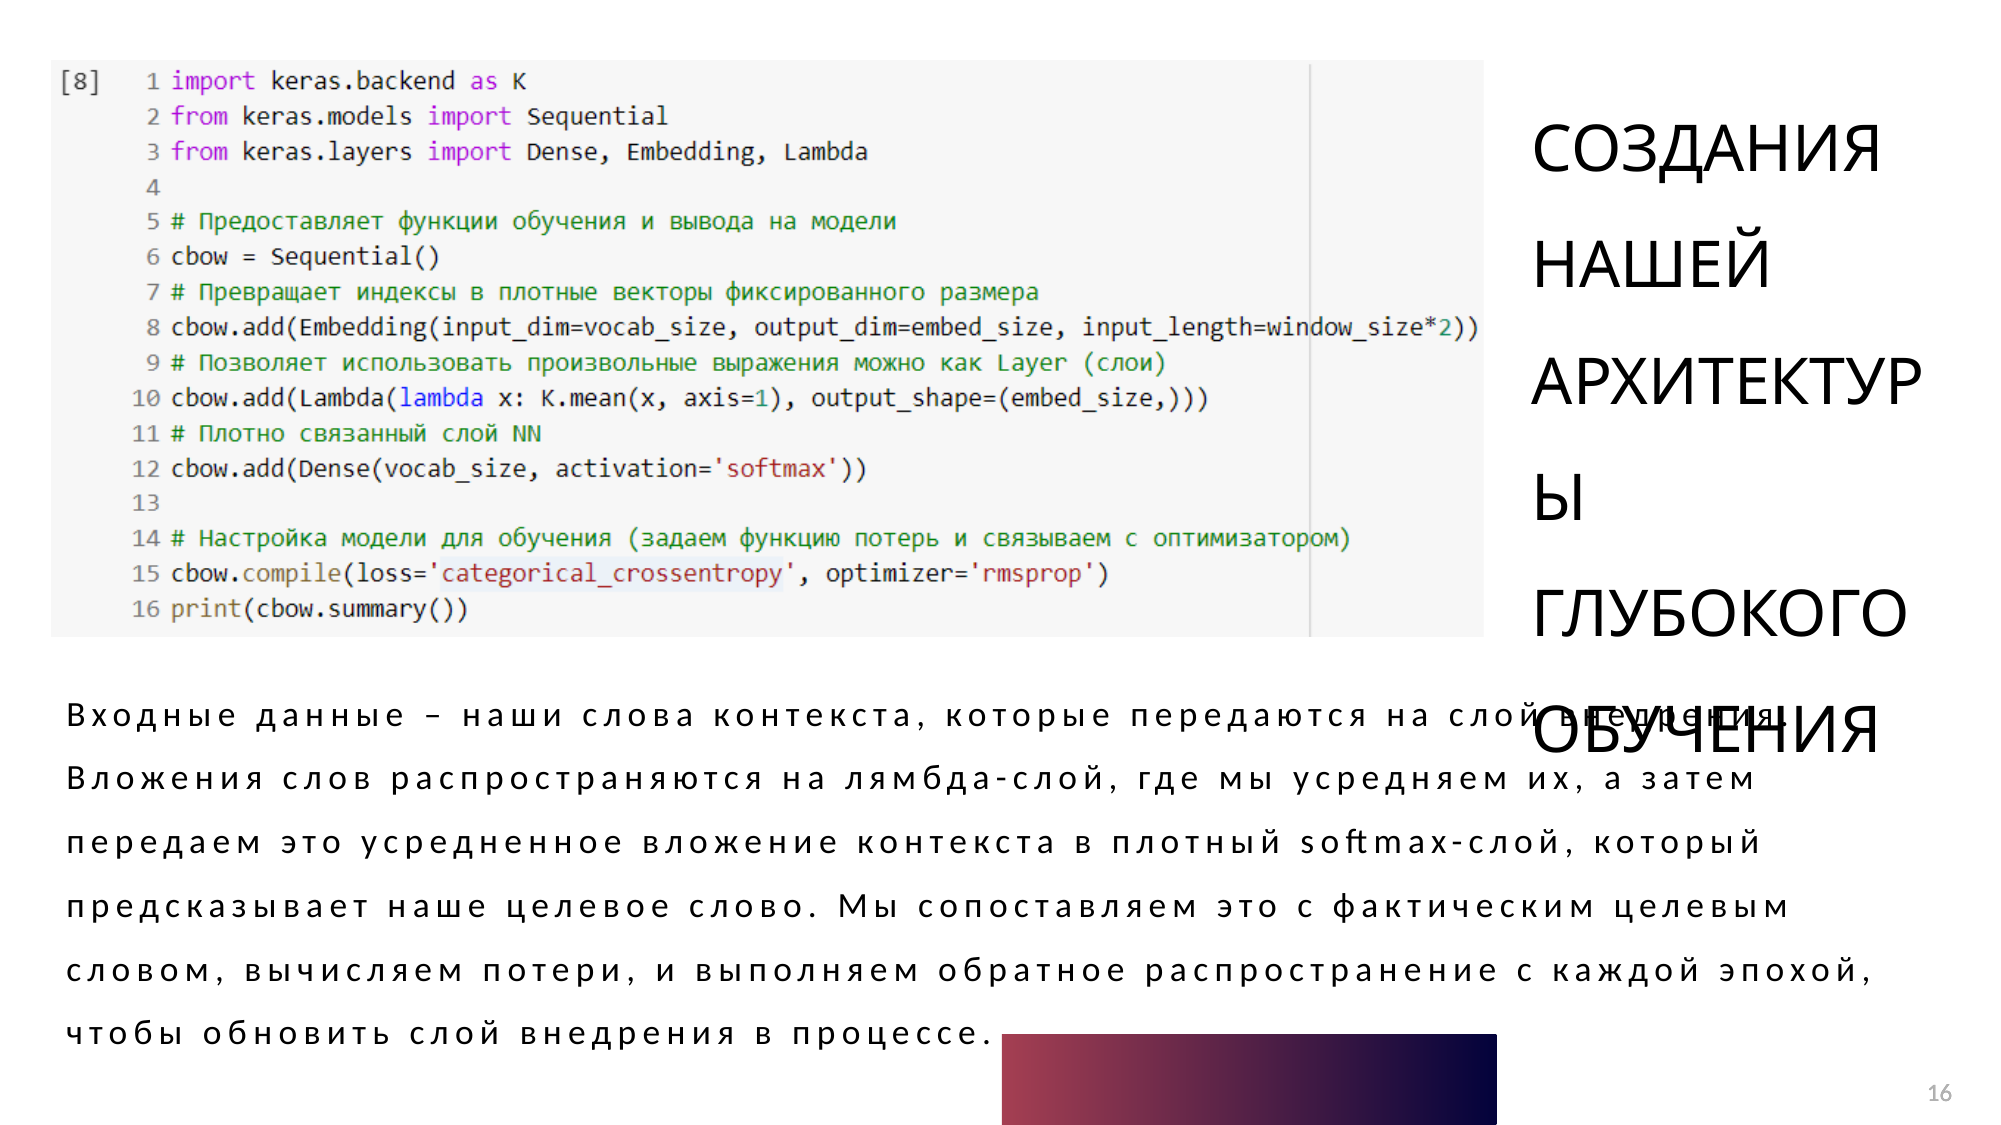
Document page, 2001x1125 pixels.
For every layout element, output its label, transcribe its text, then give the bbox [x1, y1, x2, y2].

list Входные данные – наши слова контекста, которые передаются на слой внедрения. Вложения слов распространяются на лямбда-слой, где мы усредняем их, а затем передаем это усредненное вложение контекста в плотный softmax-слой, который предсказывает наше целевое слово. Мы сопоставляем это с фактическим целевым словом, вычисляем потери, и выполняем обратное распространение с каждой эпохой, чтобы обновить слой внедрения в процессе. [51, 661, 1968, 1065]
picture [51, 60, 1484, 637]
title создания нашей архитектуры глубокого обучения [1516, 60, 1968, 637]
slide_number 16 [1894, 1065, 1968, 1121]
